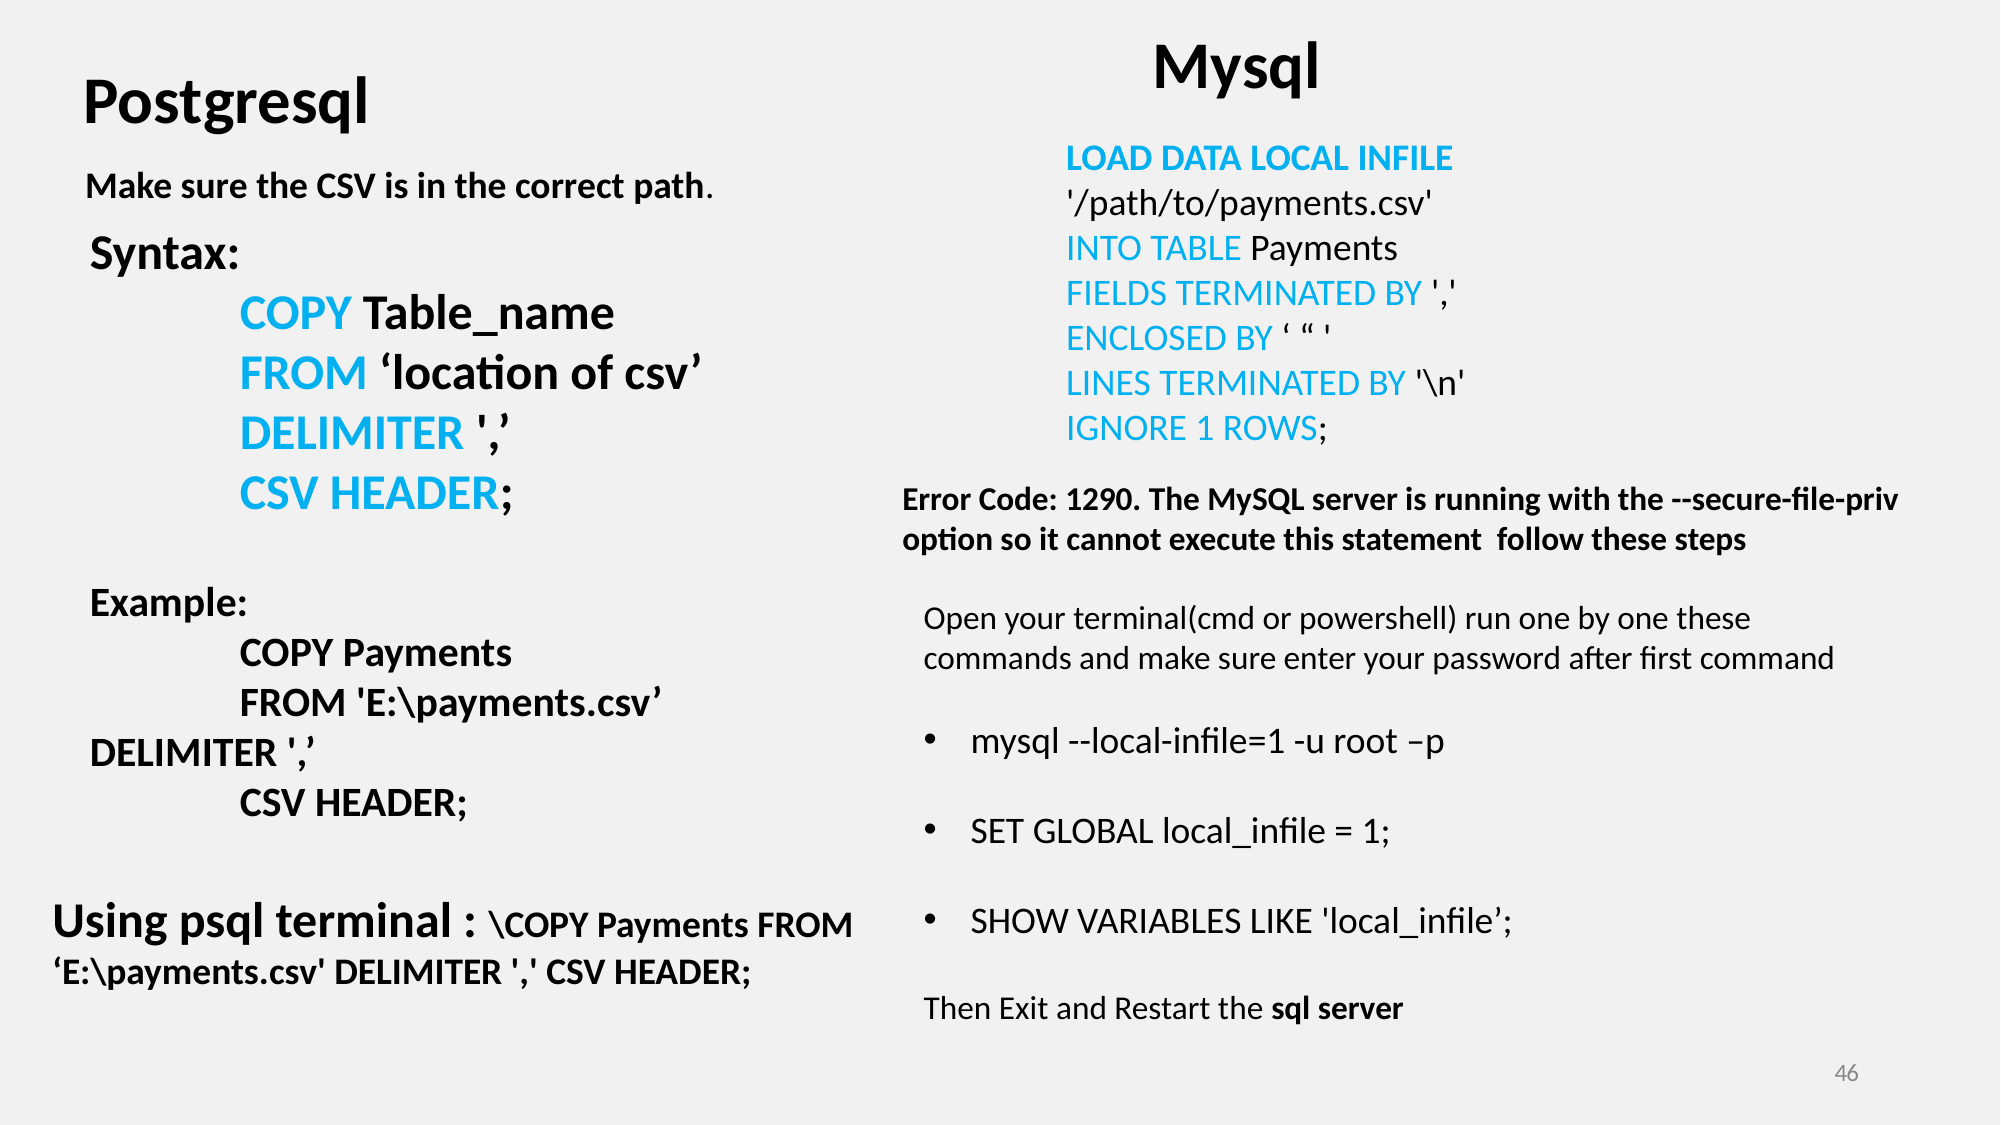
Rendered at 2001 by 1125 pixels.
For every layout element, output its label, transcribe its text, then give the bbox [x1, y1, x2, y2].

text_box LOAD DATA LOCAL INFILE '/path/to/payments.csv' INTO TABLE Payments FIELDS TERMINATED BY ',' ENCLOSED BY ‘ “ ' LINES TERMINATED BY '\n' IGNORE 1 ROWS; [1051, 125, 1839, 455]
text_box Open your terminal(cmd or powershell) run one by one these commands and make sure enter your password after first command mysql --local-infile=1 -u root –p SET GLOBAL local_infile = 1; SHOW VARIABLES LIKE 'local_infile’; Then Exit and Restart the sql server [908, 588, 1909, 1074]
slide_number 46 [1802, 1074, 1875, 1089]
text_box Postgresql [68, 49, 619, 145]
text_box Example: COPY Payments FROM 'E:\payments.csv’ DELIMITER ',’ CSV HEADER; [74, 588, 763, 879]
text_box Using psql terminal : \COPY Payments FROM ‘E:\payments.csv' DELIMITER ',' CSV HEADER; [37, 879, 875, 1045]
text_box Error Code: 1290. The MySQL server is running with the --secure-file-priv option so it cannot execute this statement follow these steps [887, 469, 1963, 565]
text_box Syntax: COPY Table_name FROM ‘location of csv’ DELIMITER ',’ CSV HEADER; [74, 214, 763, 588]
text_box Mysql [1137, 15, 1626, 110]
text_box Make sure the CSV is in the correct path. [70, 153, 858, 214]
